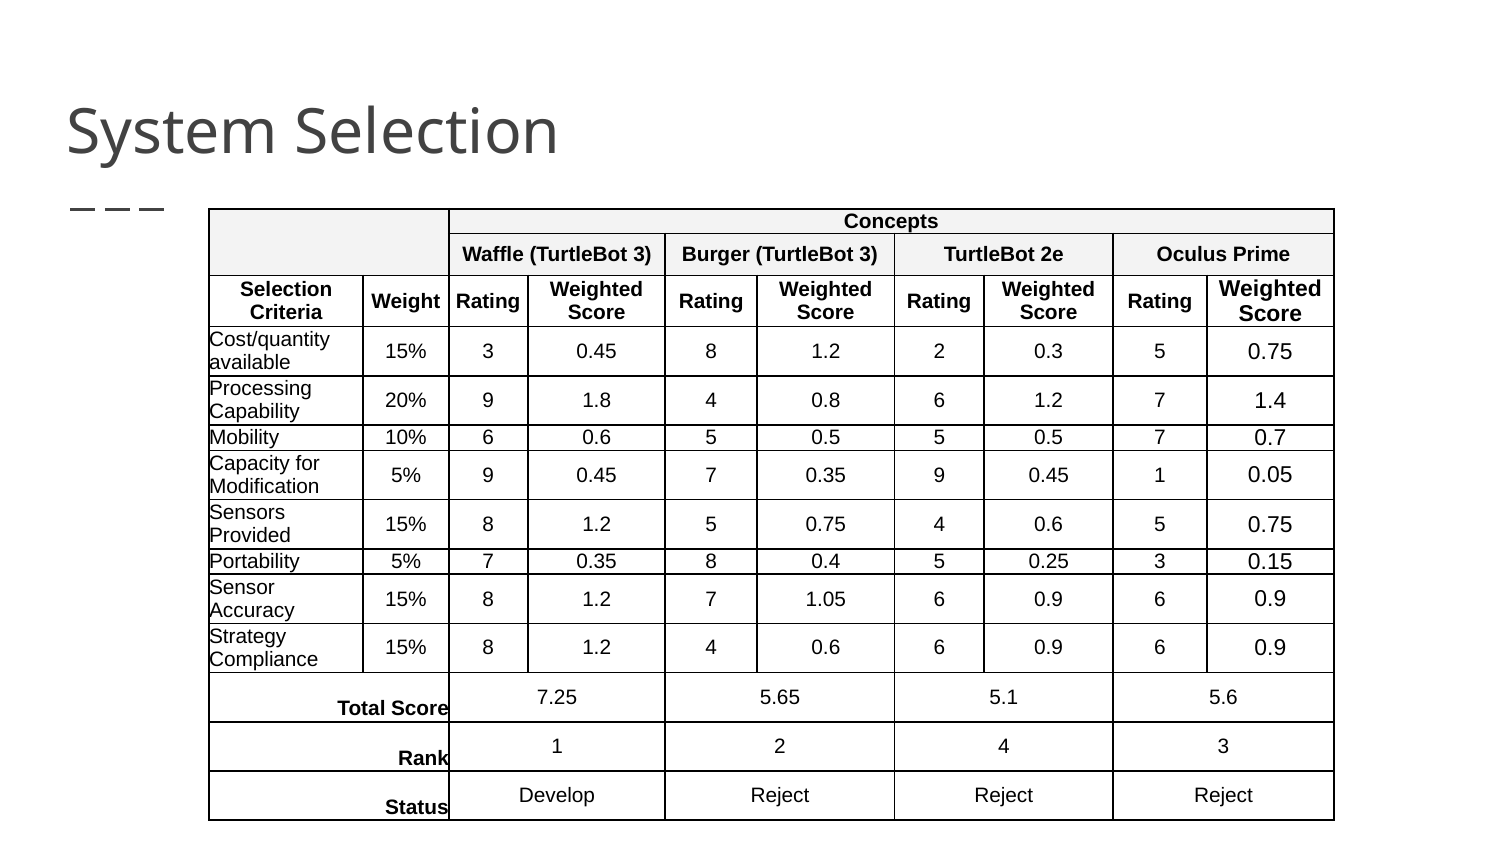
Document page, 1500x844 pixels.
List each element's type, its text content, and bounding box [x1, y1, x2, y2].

table_cell Weighted Score [1208, 276, 1333, 326]
table_cell Reject [666, 772, 894, 819]
table_cell 15% [364, 575, 448, 623]
table_cell Mobility [210, 426, 362, 450]
table_cell 15% [364, 500, 448, 548]
table_cell 5 [1114, 500, 1206, 548]
table_cell 4 [666, 377, 756, 424]
table_cell 2 [666, 723, 894, 770]
table_cell 5 [895, 550, 983, 573]
table_cell 1.8 [529, 377, 664, 424]
table_cell 0.45 [985, 451, 1112, 499]
table_cell 15% [364, 624, 448, 672]
table_cell 1.2 [529, 575, 664, 623]
table_cell Selection Criteria [210, 276, 362, 326]
table_cell 1 [1114, 451, 1206, 499]
table_cell Rating [1114, 276, 1206, 326]
table_cell Sensors Provided [210, 500, 362, 548]
table_cell 2 [895, 327, 983, 375]
table_cell Rank [210, 723, 448, 770]
table_cell 8 [450, 575, 527, 623]
table_cell 7 [666, 451, 756, 499]
table_cell 1.05 [758, 575, 894, 623]
table_cell 8 [450, 500, 527, 548]
table_cell 3 [1114, 723, 1333, 770]
table_cell 9 [895, 451, 983, 499]
table_cell 0.15 [1208, 550, 1333, 573]
table_cell 4 [895, 500, 983, 548]
table_cell 7 [666, 575, 756, 623]
table_cell Rating [666, 276, 756, 326]
table_cell 15% [364, 327, 448, 375]
table_cell Weighted Score [758, 276, 894, 326]
table_cell 1.2 [529, 500, 664, 548]
table_cell 0.9 [985, 624, 1112, 672]
table_cell 1 [450, 723, 664, 770]
table_cell Rating [450, 276, 527, 326]
table_cell 8 [666, 327, 756, 375]
table_cell 20% [364, 377, 448, 424]
table_cell 6 [1114, 624, 1206, 672]
table_cell Strategy Compliance [210, 624, 362, 672]
table_cell Develop [450, 772, 664, 819]
table_cell 0.75 [1208, 327, 1333, 375]
table_cell 3 [1114, 550, 1206, 573]
table_cell Oculus Prime [1114, 234, 1333, 275]
table_cell 0.6 [758, 624, 894, 672]
table_cell 7.25 [450, 673, 664, 721]
table_cell 7 [450, 550, 527, 573]
table_cell 8 [450, 624, 527, 672]
table_header Concepts [450, 210, 1333, 233]
table_cell 0.5 [985, 426, 1112, 450]
table_cell 7 [1114, 377, 1206, 424]
table_cell 6 [895, 624, 983, 672]
table_cell 0.6 [985, 500, 1112, 548]
table_cell 0.75 [758, 500, 894, 548]
table_cell Waffle (TurtleBot 3) [450, 234, 664, 275]
table_cell 9 [450, 451, 527, 499]
table_cell 0.5 [758, 426, 894, 450]
table_cell 0.25 [985, 550, 1112, 573]
table_cell Portability [210, 550, 362, 573]
table_cell Sensor Accuracy [210, 575, 362, 623]
table_cell 10% [364, 426, 448, 450]
table_cell 0.8 [758, 377, 894, 424]
table_cell 0.45 [529, 327, 664, 375]
table_cell Cost/quantity available [210, 327, 362, 375]
table_cell 0.05 [1208, 451, 1333, 499]
table_cell 1.2 [529, 624, 664, 672]
table_cell Burger (TurtleBot 3) [666, 234, 894, 275]
table_cell 5% [364, 451, 448, 499]
table_cell 0.6 [529, 426, 664, 450]
table_cell Weighted Score [985, 276, 1112, 326]
table_cell 5% [364, 550, 448, 573]
table_cell 6 [895, 575, 983, 623]
table_cell 7 [1114, 426, 1206, 450]
table_cell 0.45 [529, 451, 664, 499]
table_cell 0.9 [985, 575, 1112, 623]
table_cell 8 [666, 550, 756, 573]
table_cell Reject [1114, 772, 1333, 819]
table_cell 4 [895, 723, 1112, 770]
table_cell 5 [666, 500, 756, 548]
table_cell 5.65 [666, 673, 894, 721]
table_cell 5 [1114, 327, 1206, 375]
table_cell 0.35 [529, 550, 664, 573]
table_cell 5.6 [1114, 673, 1333, 721]
title System Selection [51, 61, 1449, 182]
table_cell Rating [895, 276, 983, 326]
table_cell 0.9 [1208, 624, 1333, 672]
table_cell 9 [450, 377, 527, 424]
table_cell Weighted Score [529, 276, 664, 326]
table_cell 0.3 [985, 327, 1112, 375]
table_cell 5 [666, 426, 756, 450]
table_cell 1.2 [985, 377, 1112, 424]
table_cell 3 [450, 327, 527, 375]
table_cell 6 [450, 426, 527, 450]
table_cell Total Score [210, 673, 448, 721]
table_cell Weight [364, 276, 448, 326]
table_cell 6 [895, 377, 983, 424]
table_cell Status [210, 772, 448, 819]
table_cell 0.75 [1208, 500, 1333, 548]
table_cell 0.35 [758, 451, 894, 499]
table_cell TurtleBot 2e [895, 234, 1112, 275]
table_cell 1.2 [758, 327, 894, 375]
table_cell 5 [895, 426, 983, 450]
table_cell Processing Capability [210, 377, 362, 424]
table_cell 6 [1114, 575, 1206, 623]
table_cell 0.4 [758, 550, 894, 573]
table_cell 1.4 [1208, 377, 1333, 424]
table_cell 4 [666, 624, 756, 672]
table_cell Reject [895, 772, 1112, 819]
table_cell 5.1 [895, 673, 1112, 721]
table_cell Capacity for Modification [210, 451, 362, 499]
table_header [210, 210, 448, 275]
table_cell 0.9 [1208, 575, 1333, 623]
table_cell 0.7 [1208, 426, 1333, 450]
